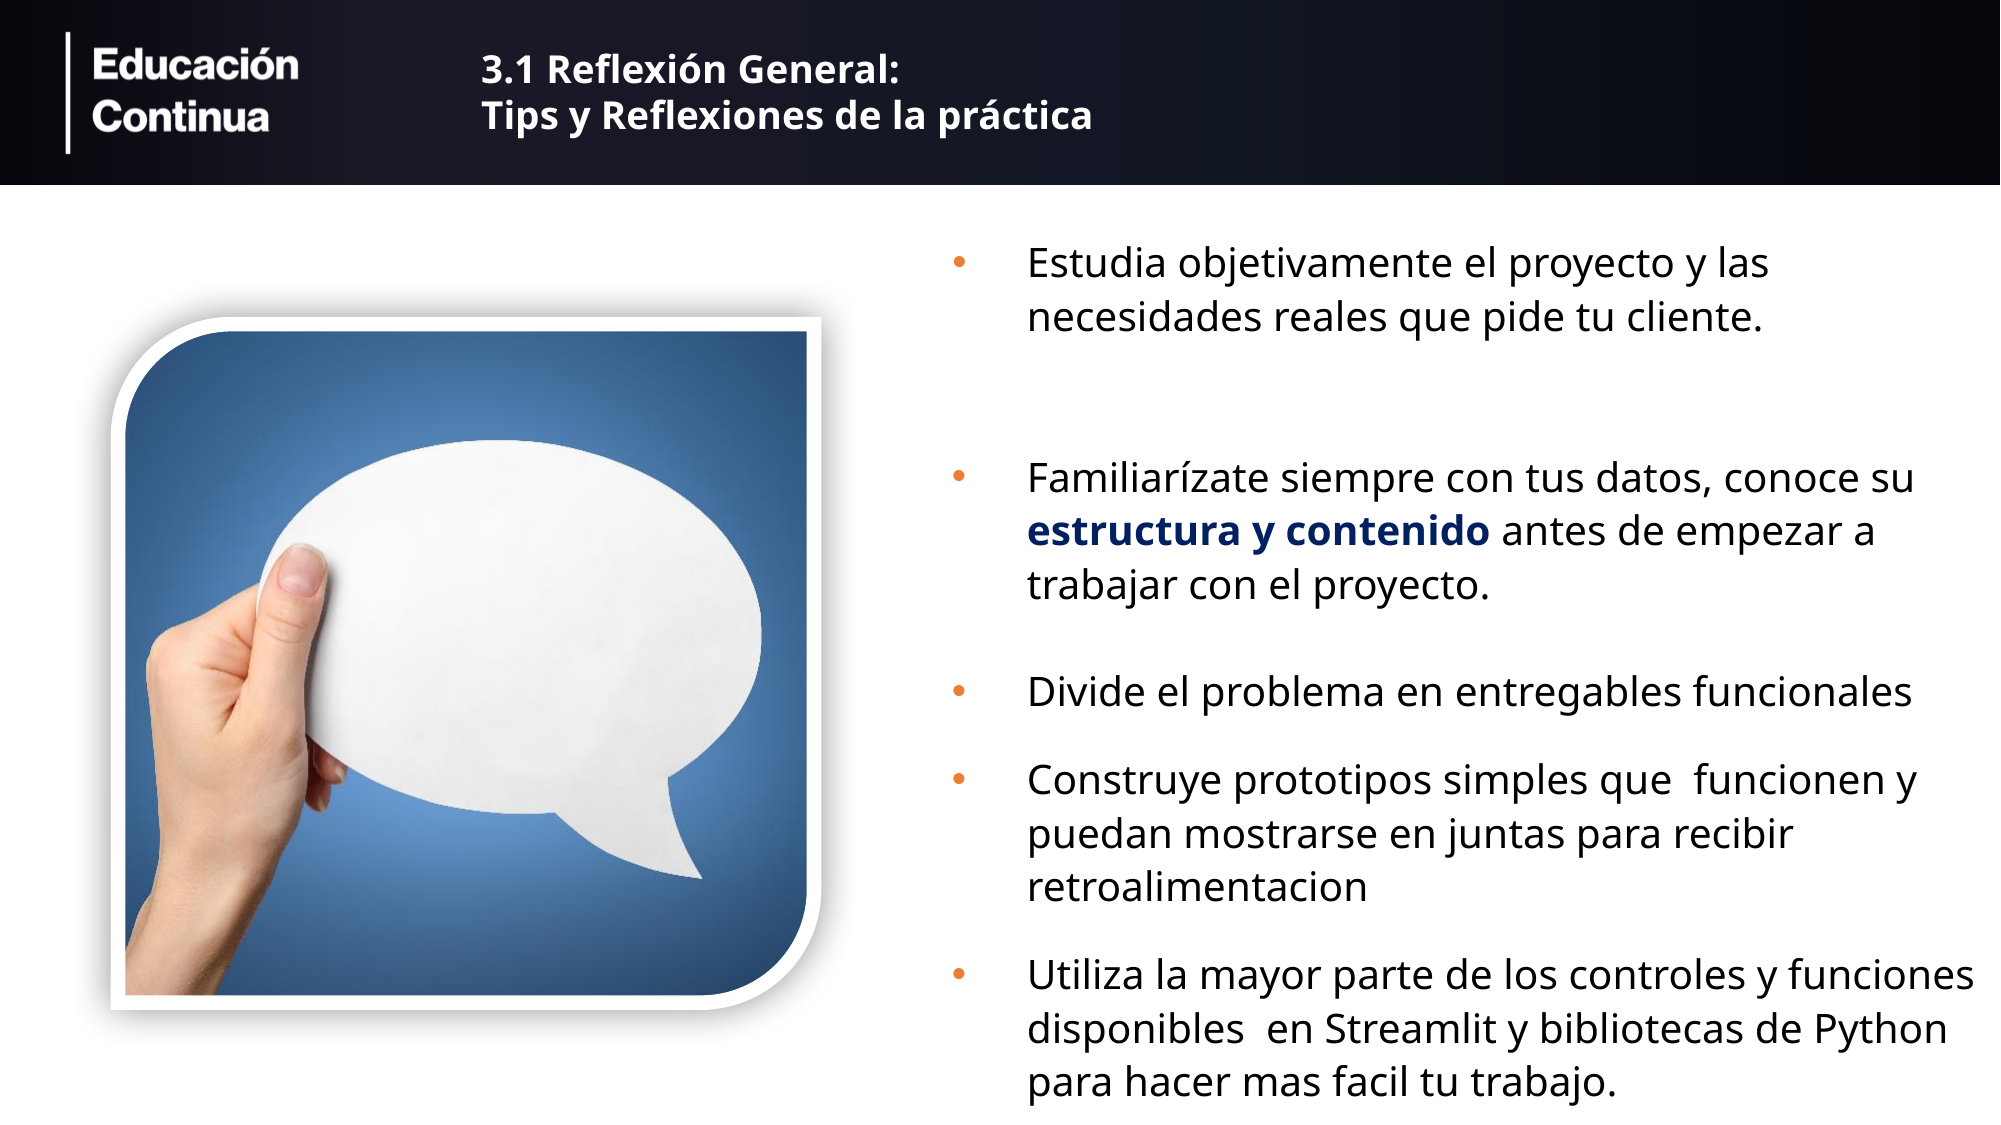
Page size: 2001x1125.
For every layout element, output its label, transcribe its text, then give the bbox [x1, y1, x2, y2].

picture [0, 0, 2000, 185]
picture [117, 323, 815, 1003]
title 3.1 Reflexión General: Tips y Reflexiones de la práctica [466, 37, 1791, 146]
list Estudia objetivamente el proyecto y las necesidades reales que pide tu cliente. Familiarízate siempre con tus datos, conoce su estructura y contenido antes de empezar a trabajar con el proyecto. Divide el problema en entregables funcionales Construye prototipos simples que funcionen y puedan mostrarse en juntas para recibir retroalimentacion Utiliza la mayor parte de los controles y funciones disponibles en Streamlit y bibliotecas de Python para hacer mas facil tu trabajo. [936, 224, 2000, 1125]
